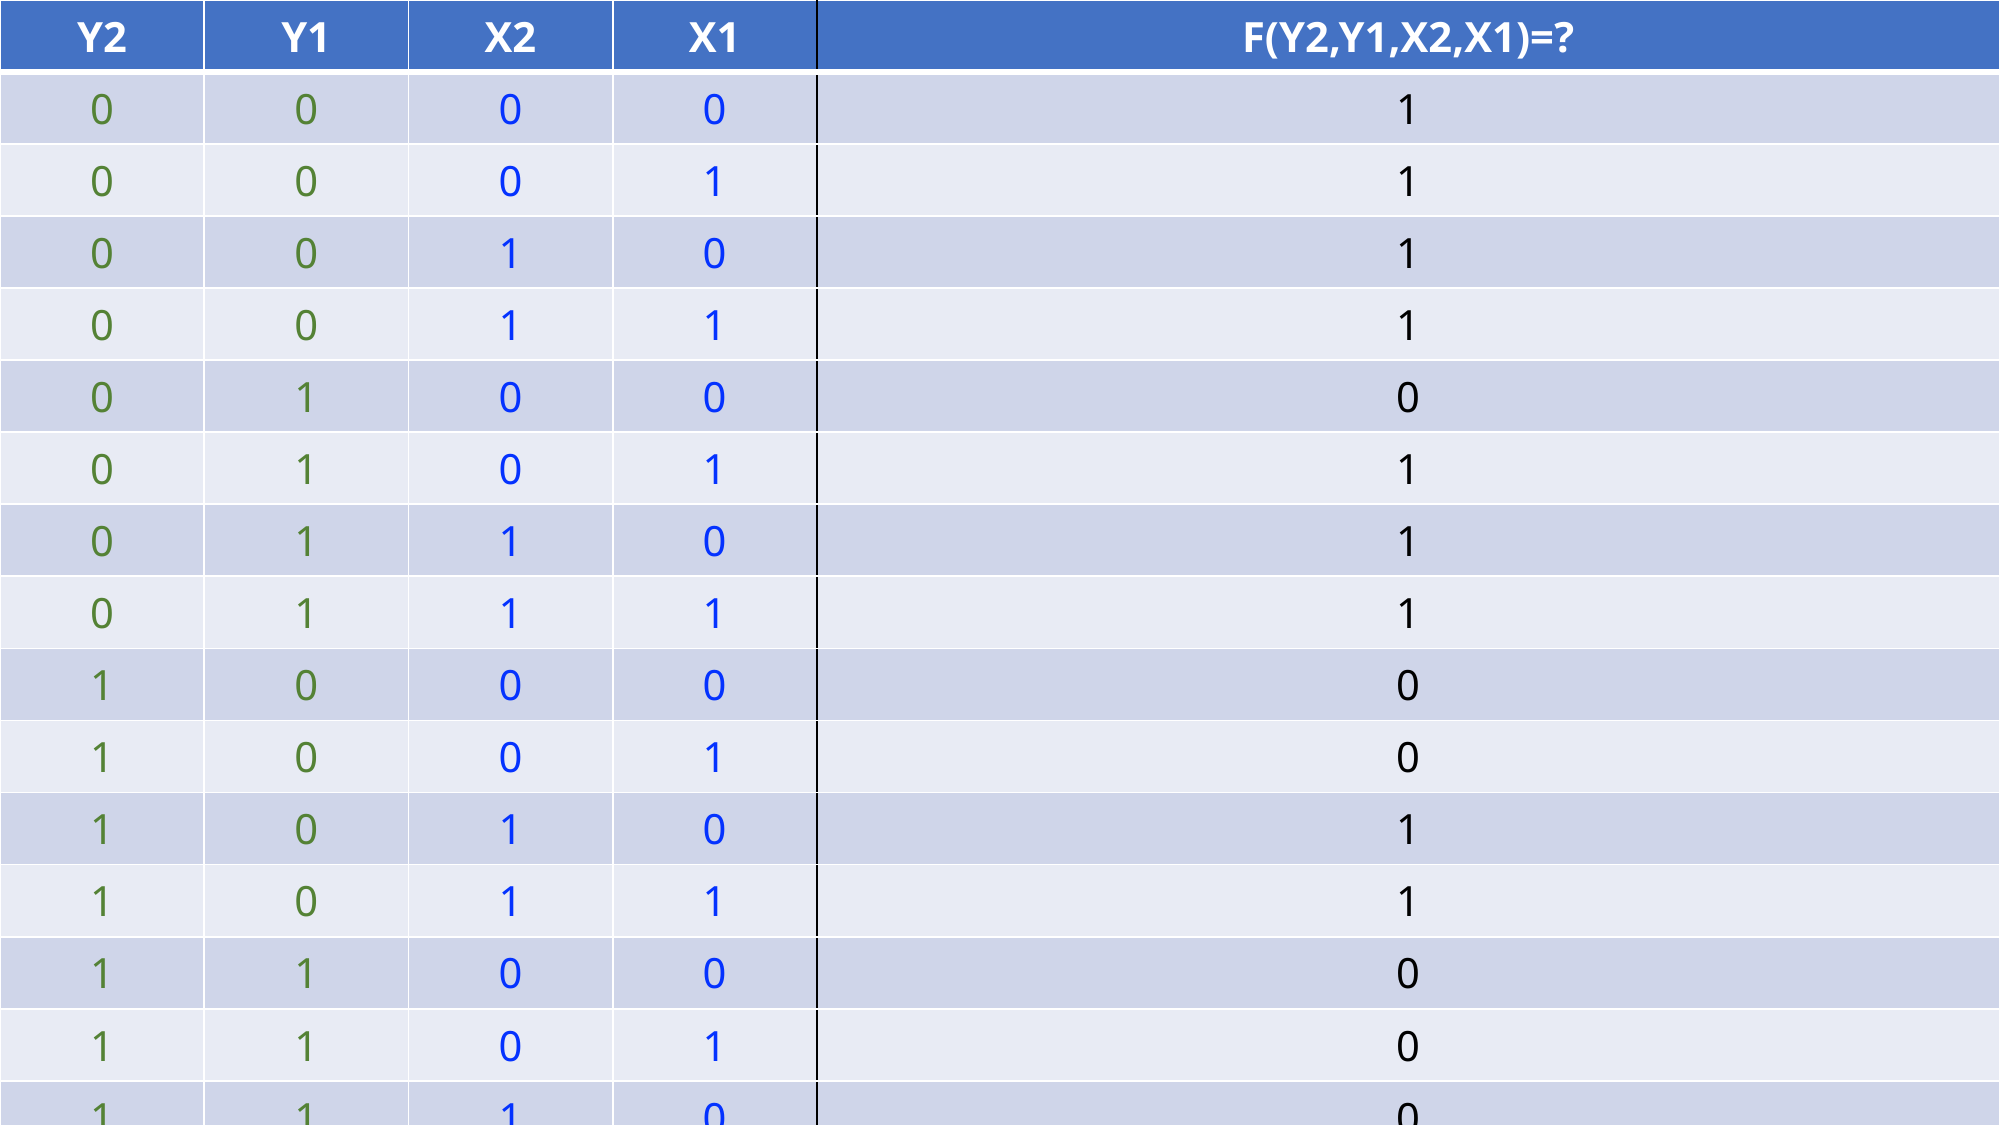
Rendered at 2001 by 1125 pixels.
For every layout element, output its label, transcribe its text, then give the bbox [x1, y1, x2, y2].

table_cell 0 [614, 505, 816, 575]
table_cell 0 [1, 289, 203, 359]
table_cell 0 [614, 649, 816, 720]
table_cell 0 [818, 649, 1999, 720]
table_cell 1 [205, 361, 408, 431]
table_cell 1 [409, 793, 612, 864]
table_header X1 [614, 1, 816, 69]
table_cell 1 [205, 1082, 408, 1125]
table_cell 0 [1, 577, 203, 648]
table_cell 0 [205, 793, 408, 864]
table_cell 1 [614, 865, 816, 936]
table_cell 1 [818, 505, 1999, 575]
table_cell 1 [205, 938, 408, 1008]
table_cell 1 [409, 289, 612, 359]
table_cell 0 [409, 721, 612, 792]
table_cell 1 [409, 865, 612, 936]
table_cell 0 [205, 649, 408, 720]
table_cell 1 [614, 721, 816, 792]
table_cell 0 [205, 217, 408, 287]
table_cell 0 [614, 938, 816, 1008]
table_cell 1 [205, 505, 408, 575]
table_cell 1 [205, 577, 408, 648]
table_cell 1 [205, 1010, 408, 1080]
table_cell 0 [409, 75, 612, 143]
table_cell 1 [818, 577, 1999, 648]
table_cell 0 [818, 1082, 1999, 1125]
table_cell 0 [614, 793, 816, 864]
table_cell 1 [1, 938, 203, 1008]
table_cell 0 [1, 505, 203, 575]
table_cell 0 [818, 1010, 1999, 1080]
table_header X2 [409, 1, 612, 69]
table_cell 0 [1, 217, 203, 287]
table_header F(Y2,Y1,X2,X1)=? [818, 1, 1999, 69]
table_cell 1 [818, 75, 1999, 143]
table_cell 1 [409, 577, 612, 648]
table_cell 1 [818, 289, 1999, 359]
table_cell 1 [818, 217, 1999, 287]
table_cell 0 [409, 361, 612, 431]
table_cell 1 [205, 433, 408, 503]
table_cell 0 [409, 938, 612, 1008]
table_cell 1 [614, 577, 816, 648]
table_cell 0 [205, 289, 408, 359]
table_cell 0 [205, 865, 408, 936]
table_cell 0 [1, 433, 203, 503]
table_cell 1 [818, 793, 1999, 864]
table_cell 1 [614, 289, 816, 359]
table_cell 1 [1, 1082, 203, 1125]
table_cell 0 [818, 361, 1999, 431]
table_cell 0 [1, 361, 203, 431]
table_cell 0 [205, 721, 408, 792]
table_cell 1 [818, 865, 1999, 936]
table_cell 1 [1, 721, 203, 792]
table_cell 1 [409, 1082, 612, 1125]
table_cell 1 [818, 433, 1999, 503]
table_header Y2 [1, 1, 203, 69]
table_cell 0 [818, 938, 1999, 1008]
table_cell 0 [818, 721, 1999, 792]
table_cell 0 [205, 145, 408, 215]
table_cell 0 [1, 145, 203, 215]
table_cell 1 [1, 649, 203, 720]
table_cell 0 [409, 649, 612, 720]
table_cell 0 [409, 145, 612, 215]
table_cell 0 [1, 75, 203, 143]
table_cell 0 [409, 433, 612, 503]
table_cell 1 [409, 505, 612, 575]
table_cell 1 [1, 1010, 203, 1080]
table_cell 1 [614, 1010, 816, 1080]
table_cell 0 [205, 75, 408, 143]
table_cell 1 [409, 217, 612, 287]
table_cell 0 [614, 217, 816, 287]
table_cell 1 [1, 865, 203, 936]
table_header Y1 [205, 1, 408, 69]
table_cell 0 [614, 1082, 816, 1125]
table_cell 1 [818, 145, 1999, 215]
table_cell 0 [409, 1010, 612, 1080]
table_cell 1 [614, 433, 816, 503]
table_cell 0 [614, 361, 816, 431]
table_cell 1 [1, 793, 203, 864]
table_cell 1 [614, 145, 816, 215]
table_cell 0 [614, 75, 816, 143]
